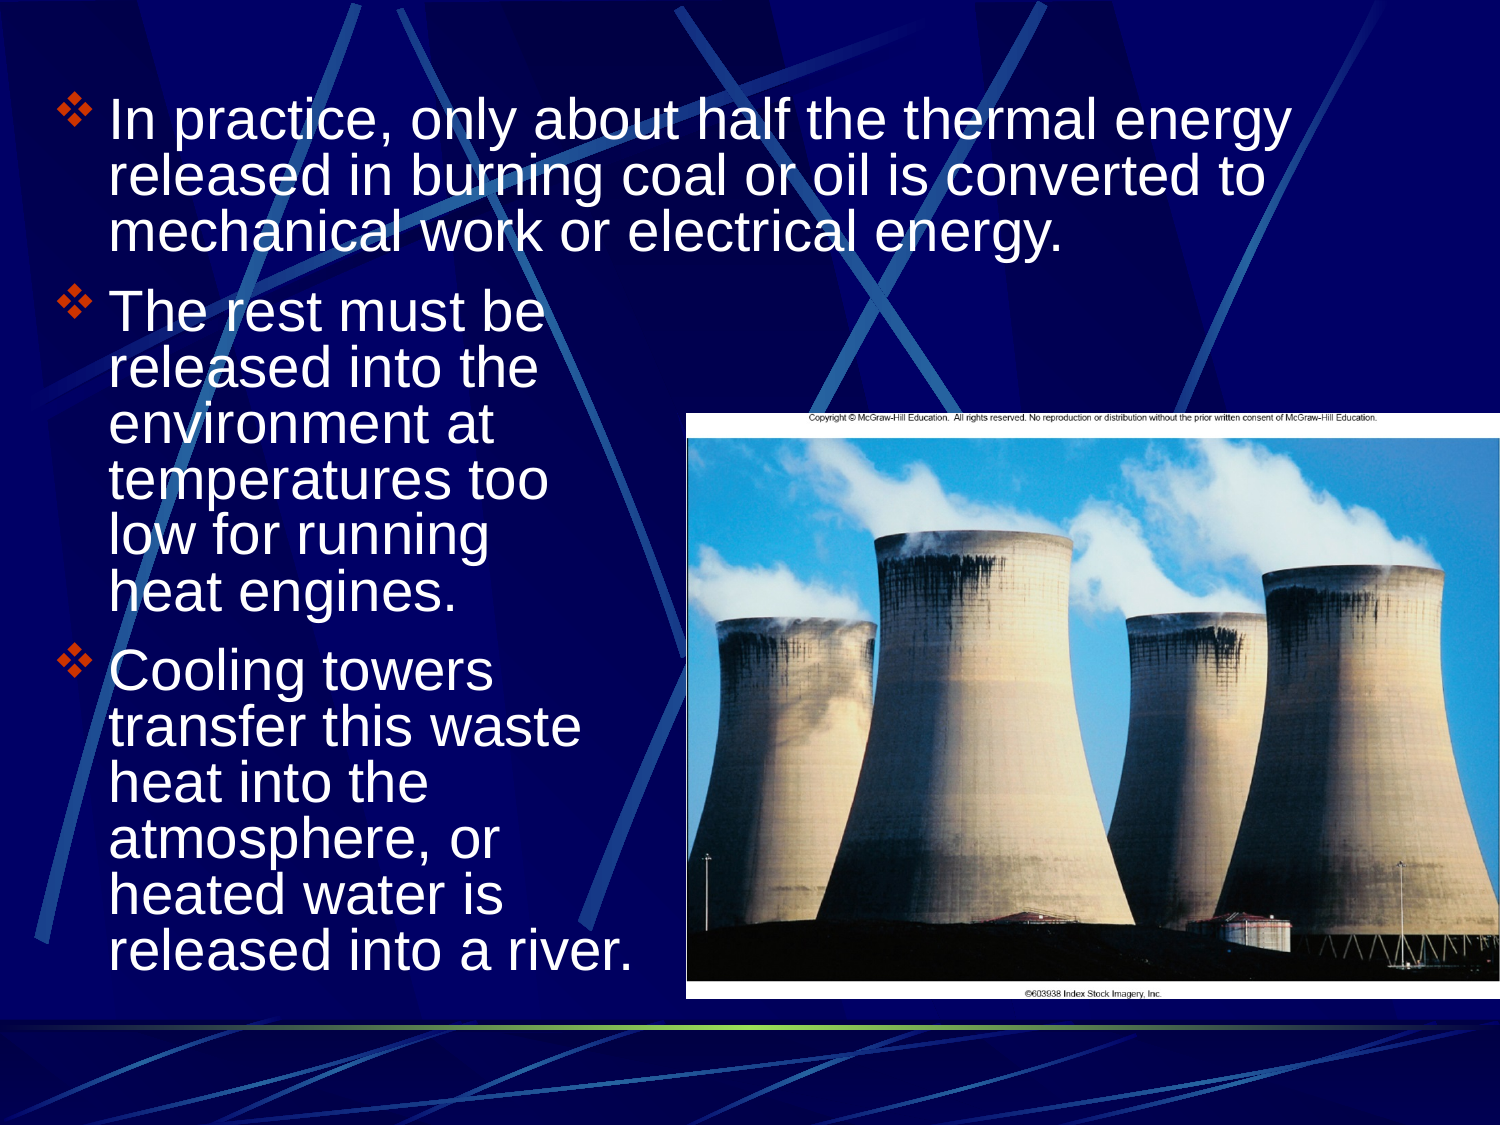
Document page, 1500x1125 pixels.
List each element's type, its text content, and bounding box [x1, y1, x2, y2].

picture [686, 413, 1500, 999]
list In practice, only about half the thermal energy released in burning coal or oil is converted to mechanical work or electrical energy. The rest must be released into the environment at temperatures too low for running heat engines. Cooling towers transfer this waste heat into the atmosphere, or heated water is released into a river. [37, 87, 1463, 1025]
